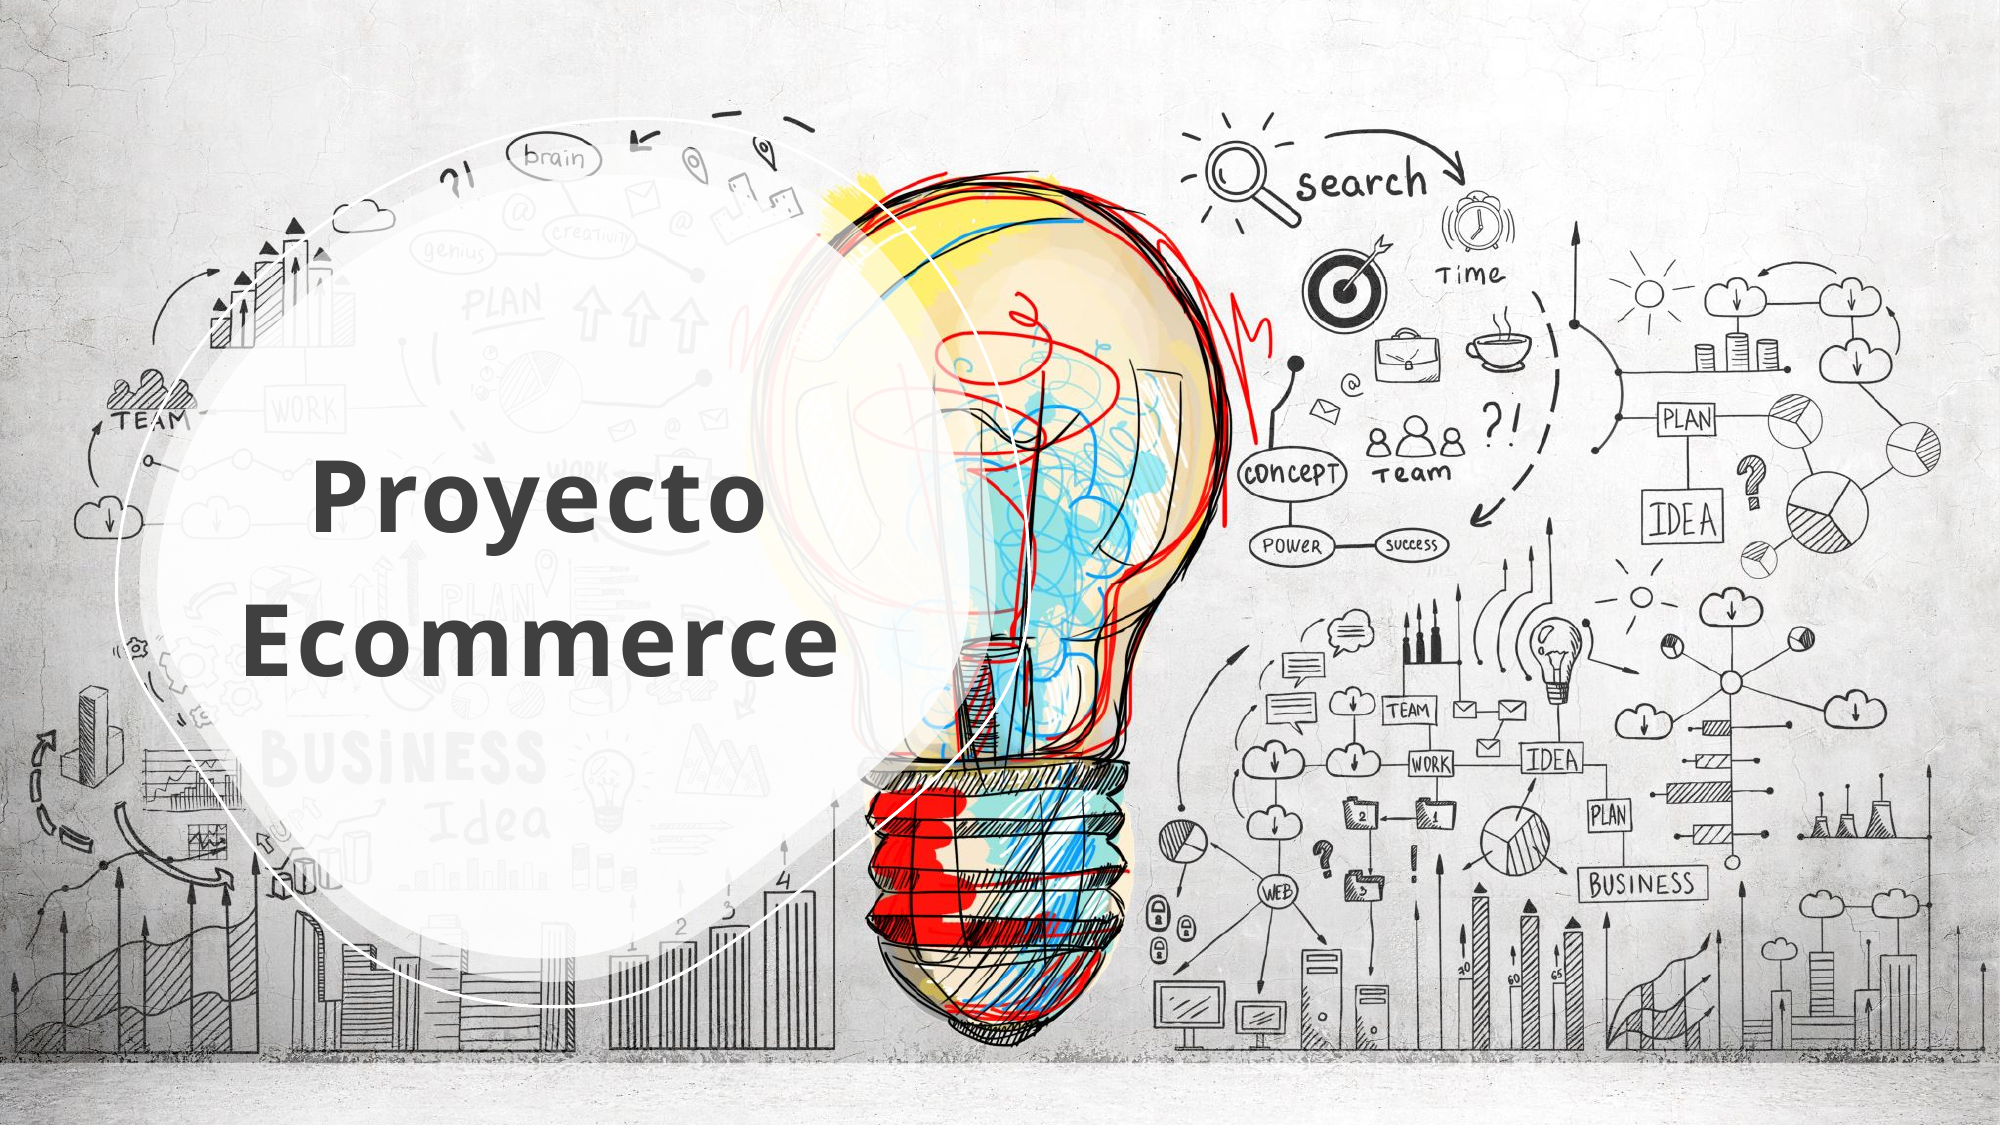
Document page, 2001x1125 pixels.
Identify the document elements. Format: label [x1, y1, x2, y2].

picture [0, 0, 2000, 1125]
text_box [116, 118, 1030, 1007]
